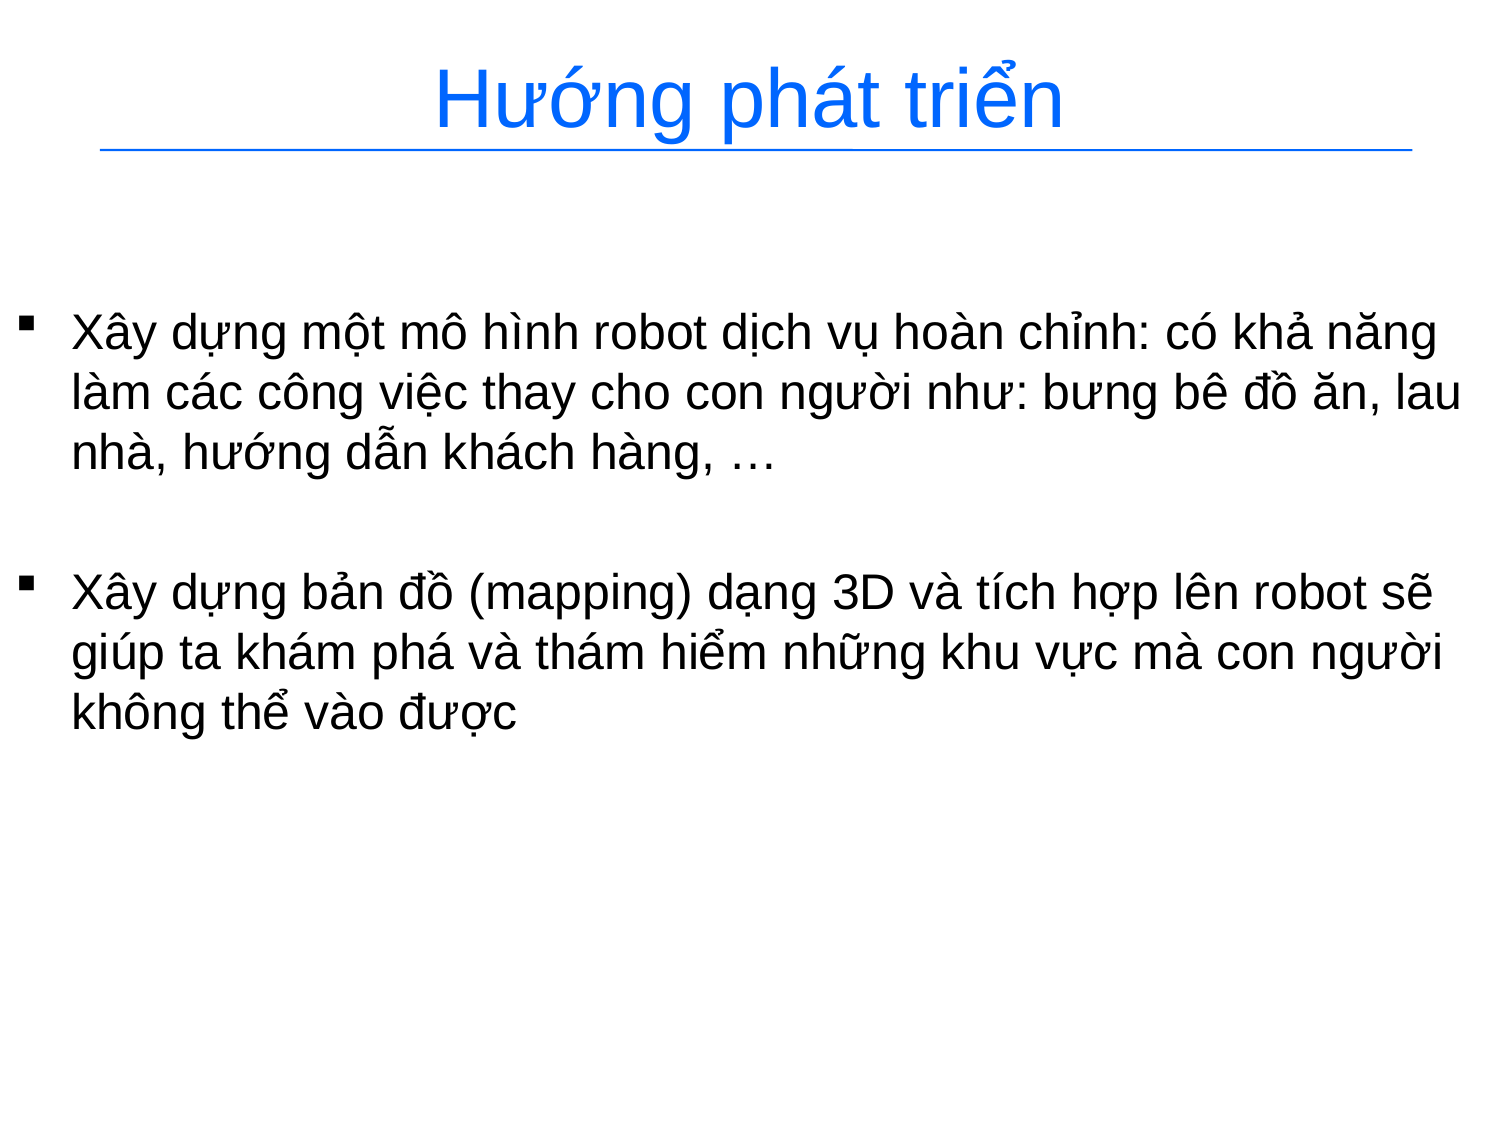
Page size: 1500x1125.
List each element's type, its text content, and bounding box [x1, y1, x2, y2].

list Xây dựng một mô hình robot dịch vụ hoàn chỉnh: có khả năng làm các công việc thay cho con người như: bưng bê đồ ăn, lau nhà, hướng dẫn khách hàng, … Xây dựng bản đồ (mapping) dạng 3D và tích hợp lên robot sẽ giúp ta khám phá và thám hiểm những khu vực mà con người không thể vào được [0, 211, 1500, 953]
title Hướng phát triển [0, 0, 1500, 188]
